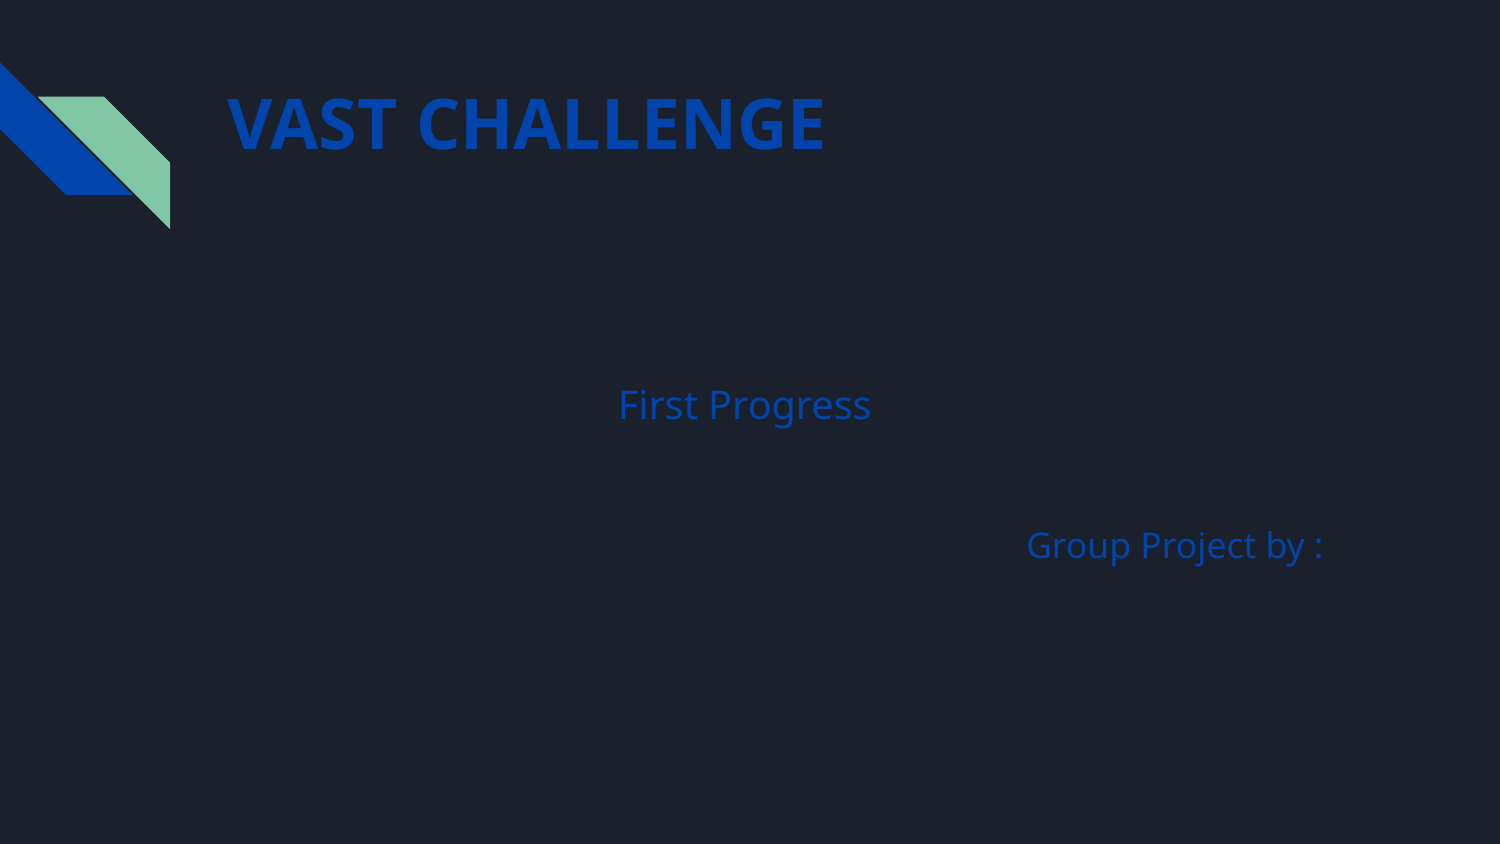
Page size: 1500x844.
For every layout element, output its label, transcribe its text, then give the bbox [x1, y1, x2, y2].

title VAST CHALLENGE 2018 MC 1 [212, 64, 1368, 215]
text_box Group Project by : Batuhan Kir Jun Yan Chen Shravika Pinna Chinmai Reddy Modugula Kamal Afridi M S [1011, 507, 1478, 844]
text_box First Progress [416, 364, 1084, 443]
